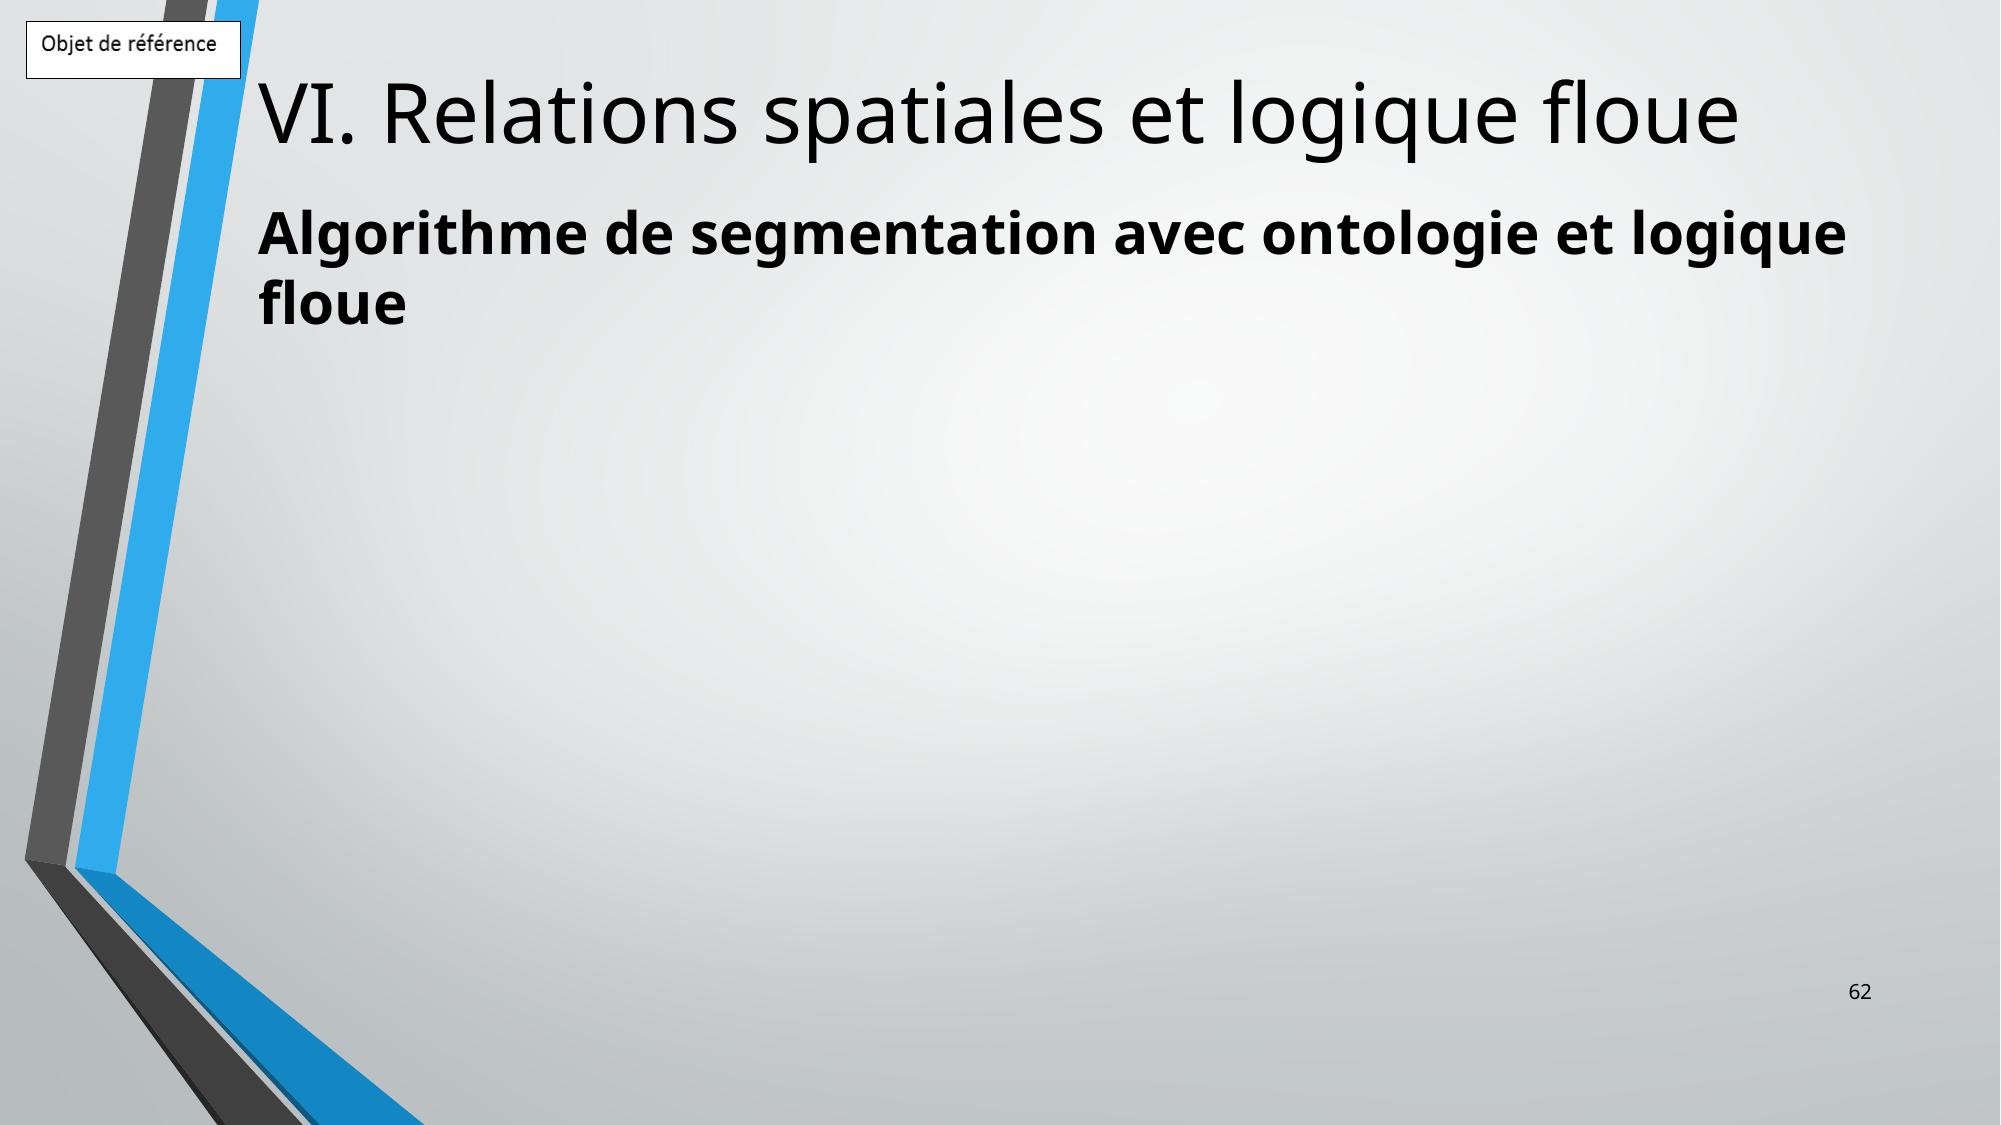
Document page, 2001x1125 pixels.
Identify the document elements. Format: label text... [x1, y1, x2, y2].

title VI. Relations spatiales et logique floue [243, 51, 1887, 188]
list Algorithme de segmentation avec ontologie et logique floue [243, 188, 1979, 1023]
slide_number 62 [1796, 962, 1887, 1023]
picture [27, 22, 240, 78]
